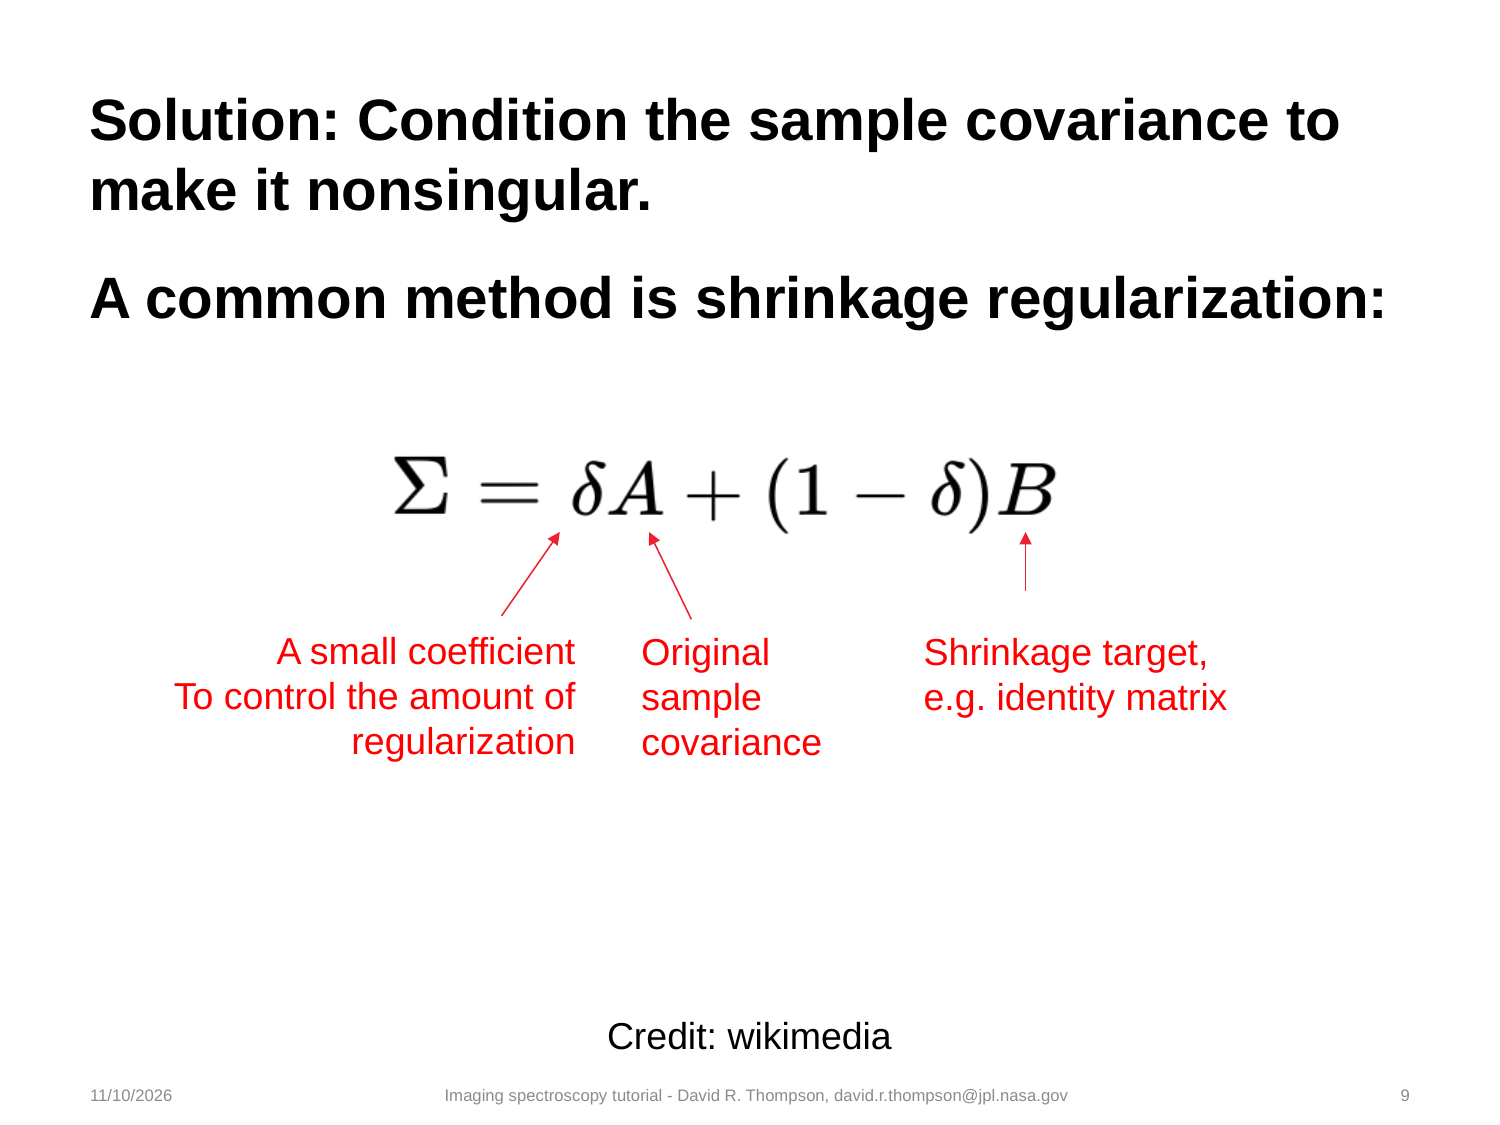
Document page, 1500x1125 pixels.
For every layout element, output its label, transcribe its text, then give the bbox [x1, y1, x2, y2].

title Solution: Condition the sample covariance to make it nonsingular. [74, 74, 1425, 146]
text_box Credit: wikimedia [592, 1004, 907, 1065]
text_box Shrinkage target, e.g. identity matrix [908, 620, 1292, 725]
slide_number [75, 1065, 297, 1125]
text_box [501, 531, 560, 617]
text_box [389, 406, 1058, 568]
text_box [648, 531, 692, 620]
text_box Original sample covariance [626, 620, 873, 770]
slide_number 9 [1217, 1065, 1425, 1125]
text_box A common method is shrinkage regularization: [74, 252, 1425, 325]
footer Imaging spectroscopy tutorial - David R. Thompson, david.r.thompson@jpl.nasa.gov [309, 1065, 1205, 1125]
text_box A small coefficient To control the amount of regularization [74, 619, 591, 770]
